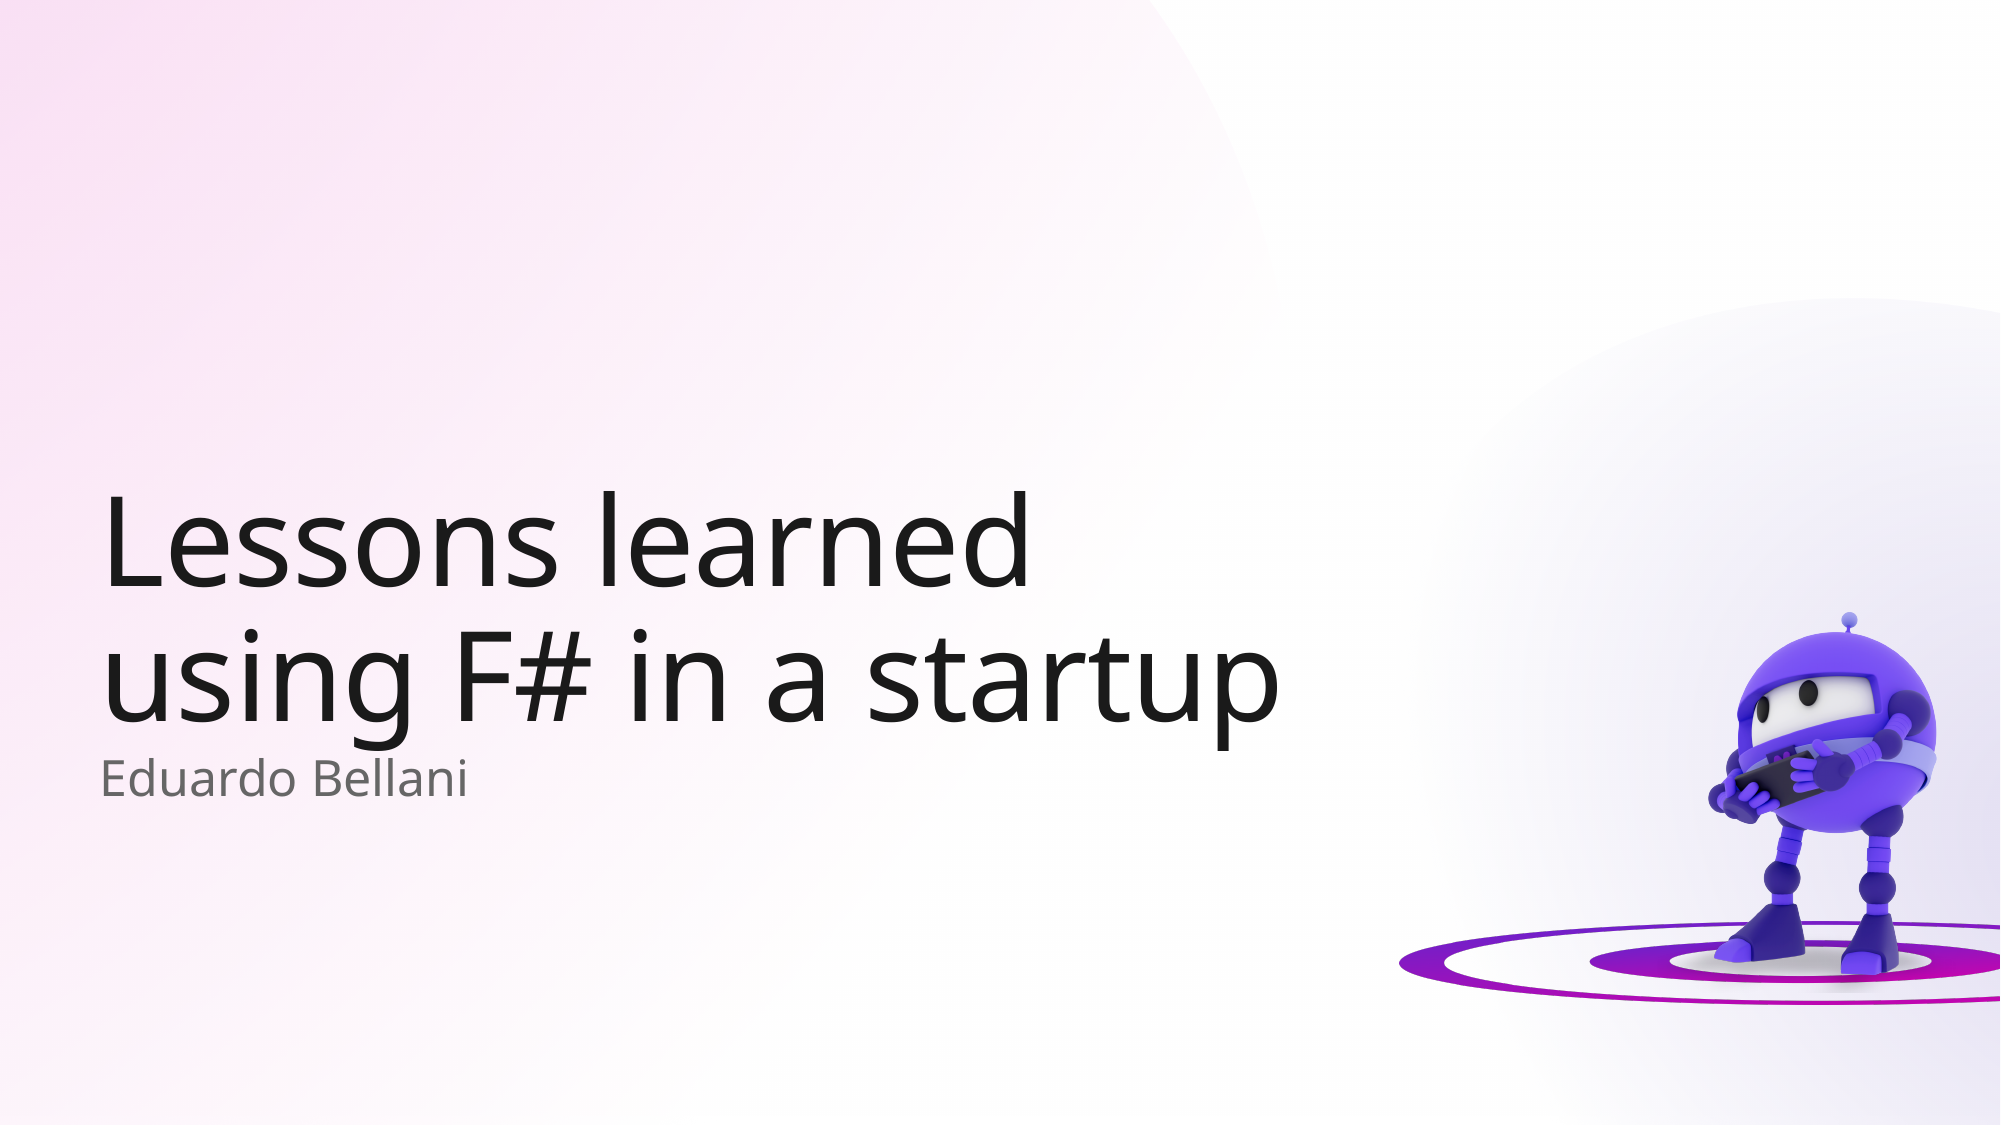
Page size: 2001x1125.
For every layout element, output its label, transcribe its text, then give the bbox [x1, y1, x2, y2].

text_box Lessons learned using F# in a startup [99, 99, 1399, 749]
text_box Eduardo Bellani [99, 752, 1399, 999]
picture [0, 0, 2001, 1125]
